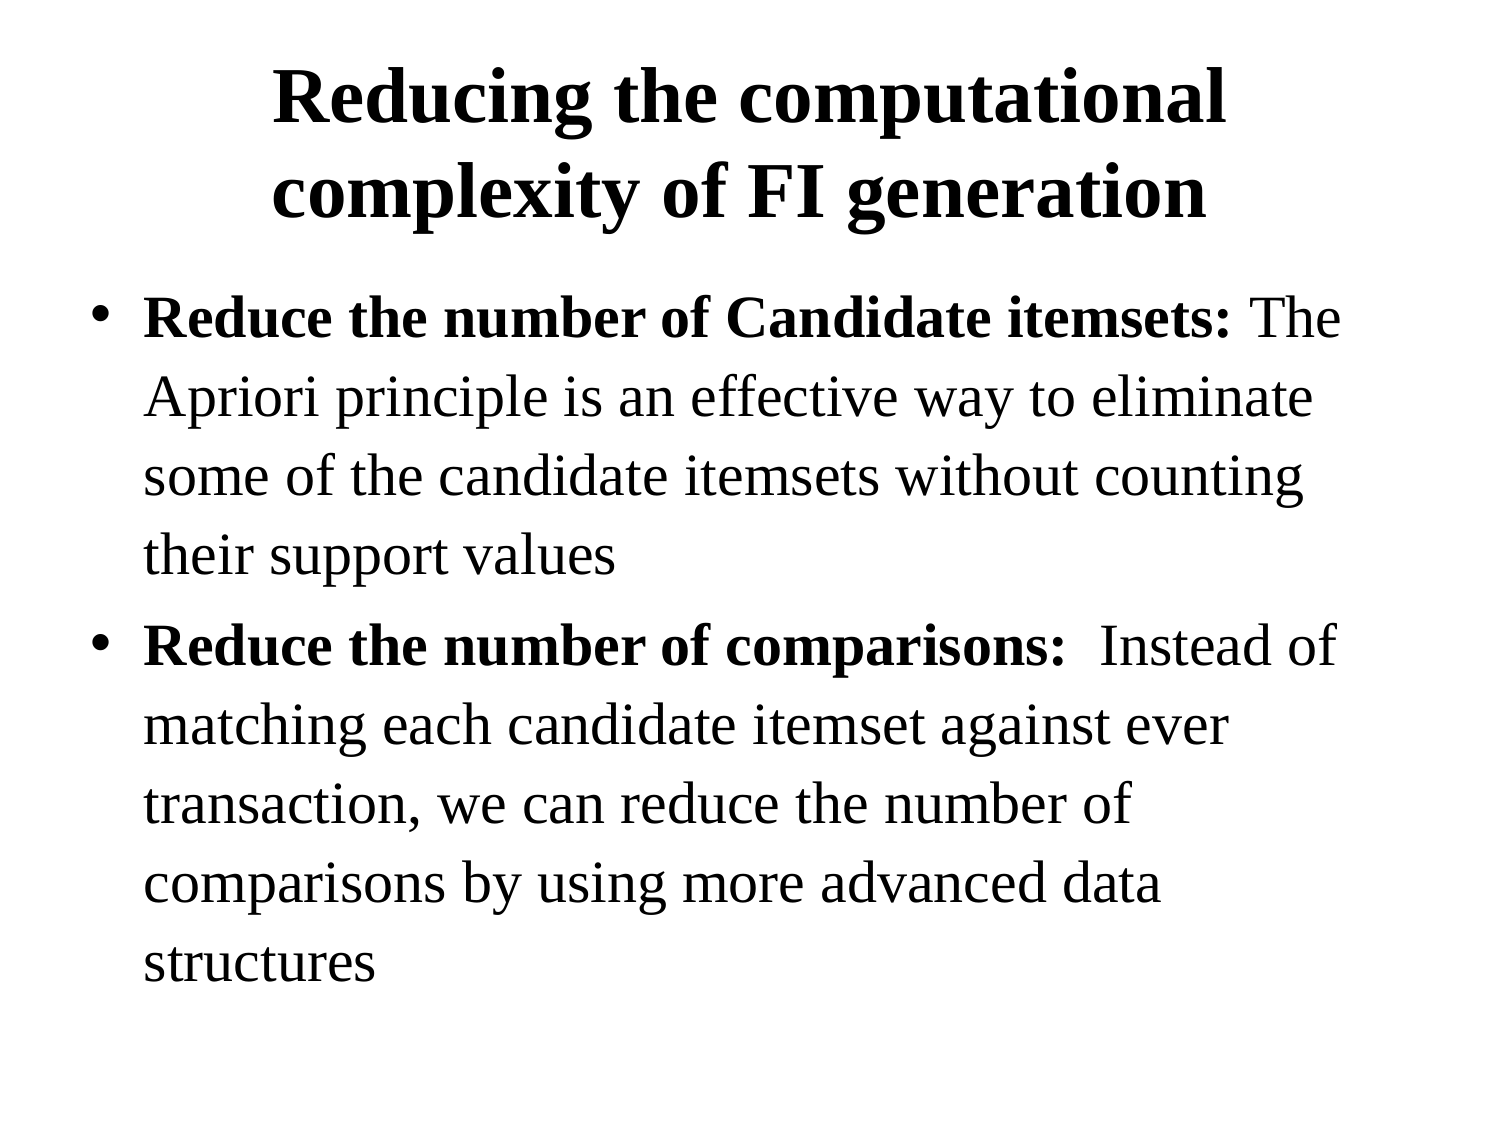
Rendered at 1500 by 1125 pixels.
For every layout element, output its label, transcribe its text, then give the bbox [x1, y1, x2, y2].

title Reducing the computational complexity of FI generation [75, 45, 1425, 233]
list Reduce the number of Candidate itemsets: The Apriori principle is an effective way to eliminate some of the candidate itemsets without counting their support values Reduce the number of comparisons: Instead of matching each candidate itemset against ever transaction, we can reduce the number of comparisons by using more advanced data structures [75, 262, 1425, 1005]
